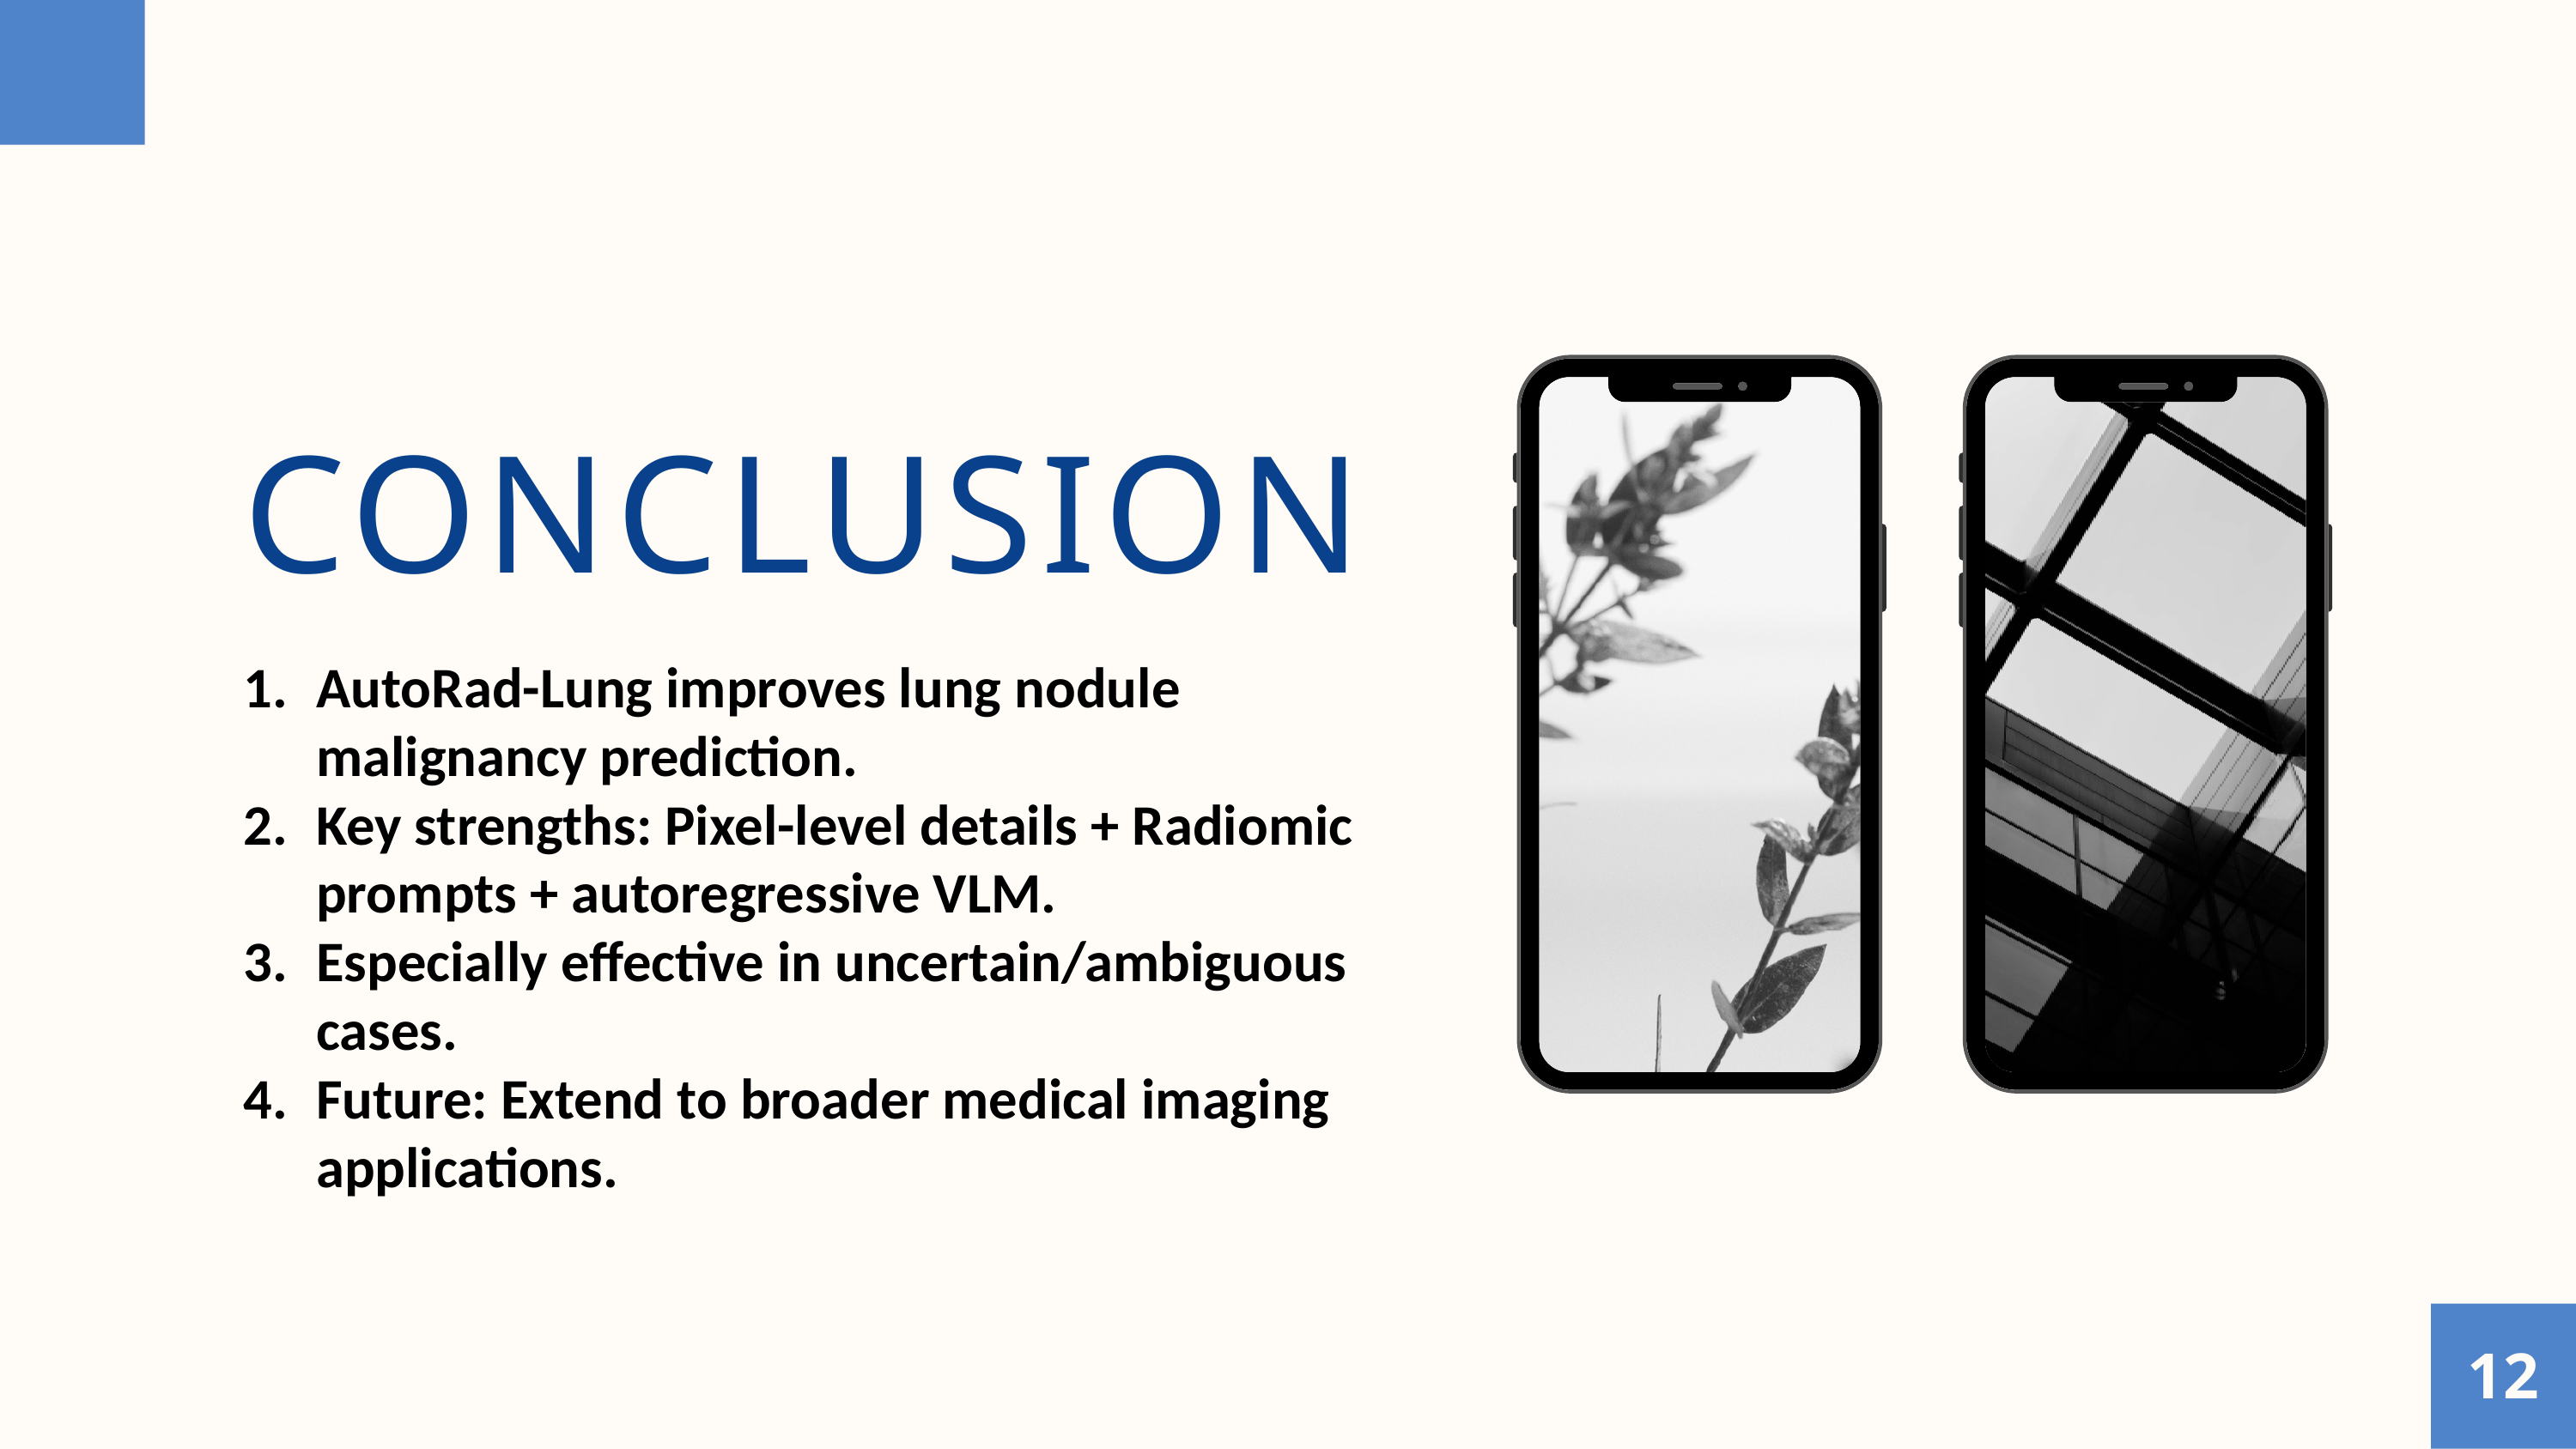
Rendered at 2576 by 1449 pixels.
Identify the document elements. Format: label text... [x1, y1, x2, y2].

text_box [1512, 355, 1887, 1094]
text_box AutoRad-Lung improves lung nodule malignancy prediction. Key strengths: Pixel-level details + Radiomic prompts + autoregressive VLM. Especially effective in uncertain/ambiguous cases. Future: Extend to broader medical imaging applications. [243, 650, 1441, 1253]
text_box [1959, 355, 2333, 1094]
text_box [0, 0, 145, 145]
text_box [2430, 1303, 2576, 1449]
text_box CONCLUSION [243, 443, 1441, 606]
